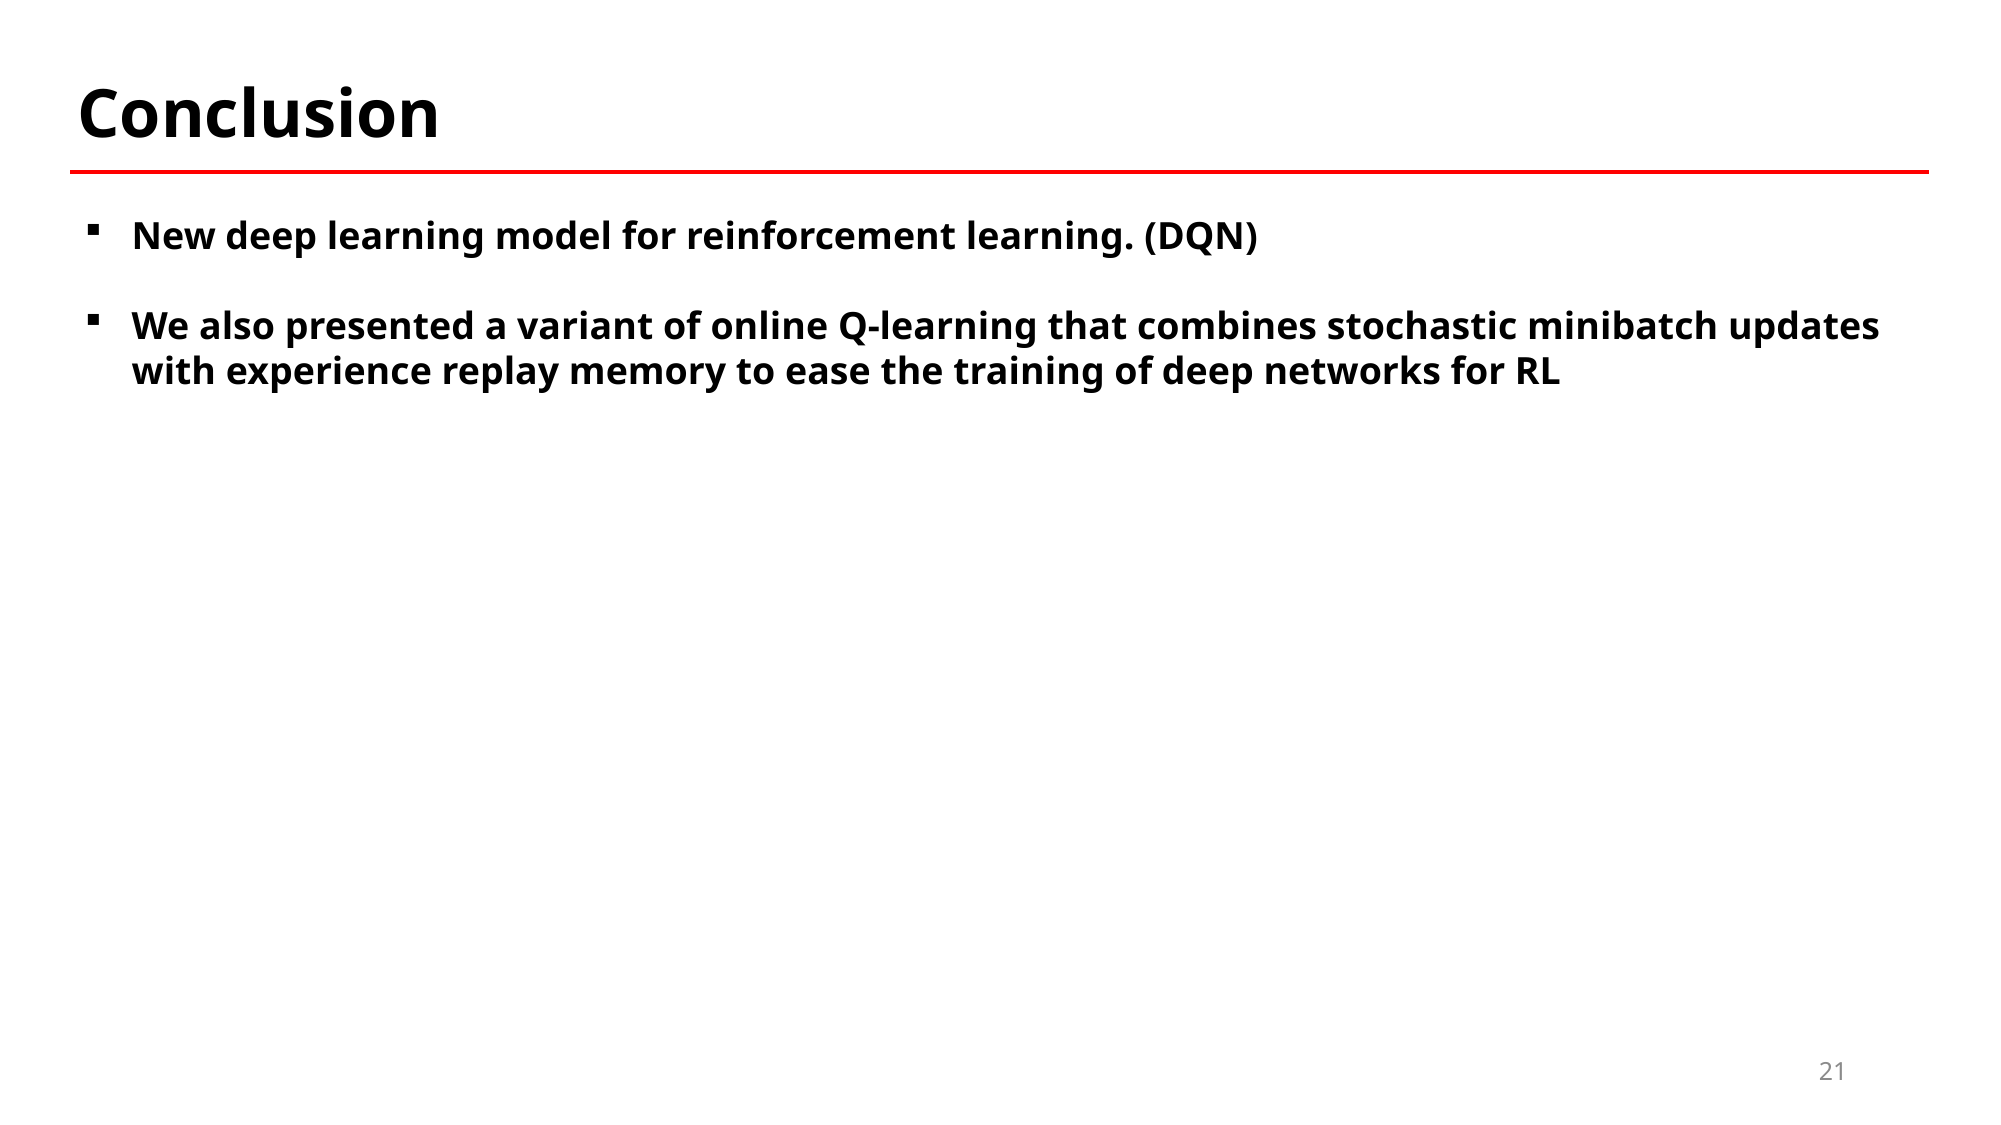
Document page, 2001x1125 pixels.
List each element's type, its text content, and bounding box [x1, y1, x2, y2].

text_box New deep learning model for reinforcement learning. (DQN) We also presented a variant of online Q-learning that combines stochastic minibatch updates with experience replay memory to ease the training of deep networks for RL [70, 204, 1915, 400]
slide_number 21 [1412, 1042, 1863, 1103]
text_box Conclusion [62, 61, 1678, 171]
